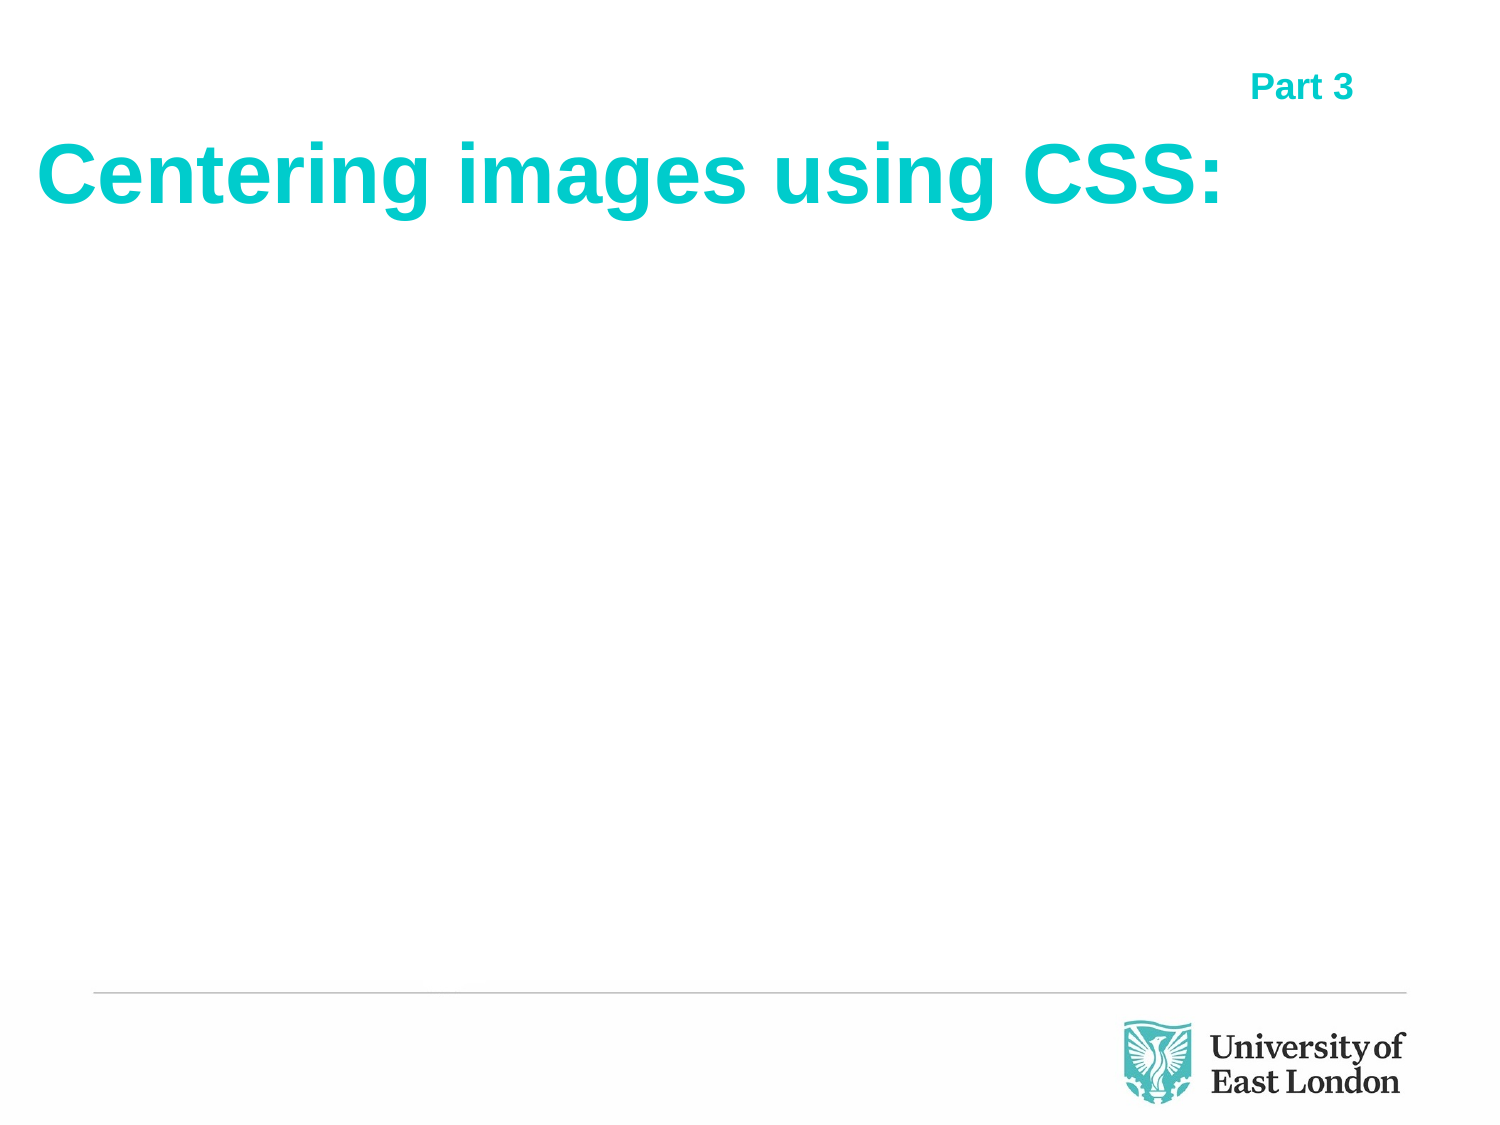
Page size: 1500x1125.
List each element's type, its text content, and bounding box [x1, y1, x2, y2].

text_box Centering images using CSS: [36, 36, 1464, 245]
text_box Part 3 [1235, 54, 1369, 115]
picture [0, 980, 1500, 1125]
